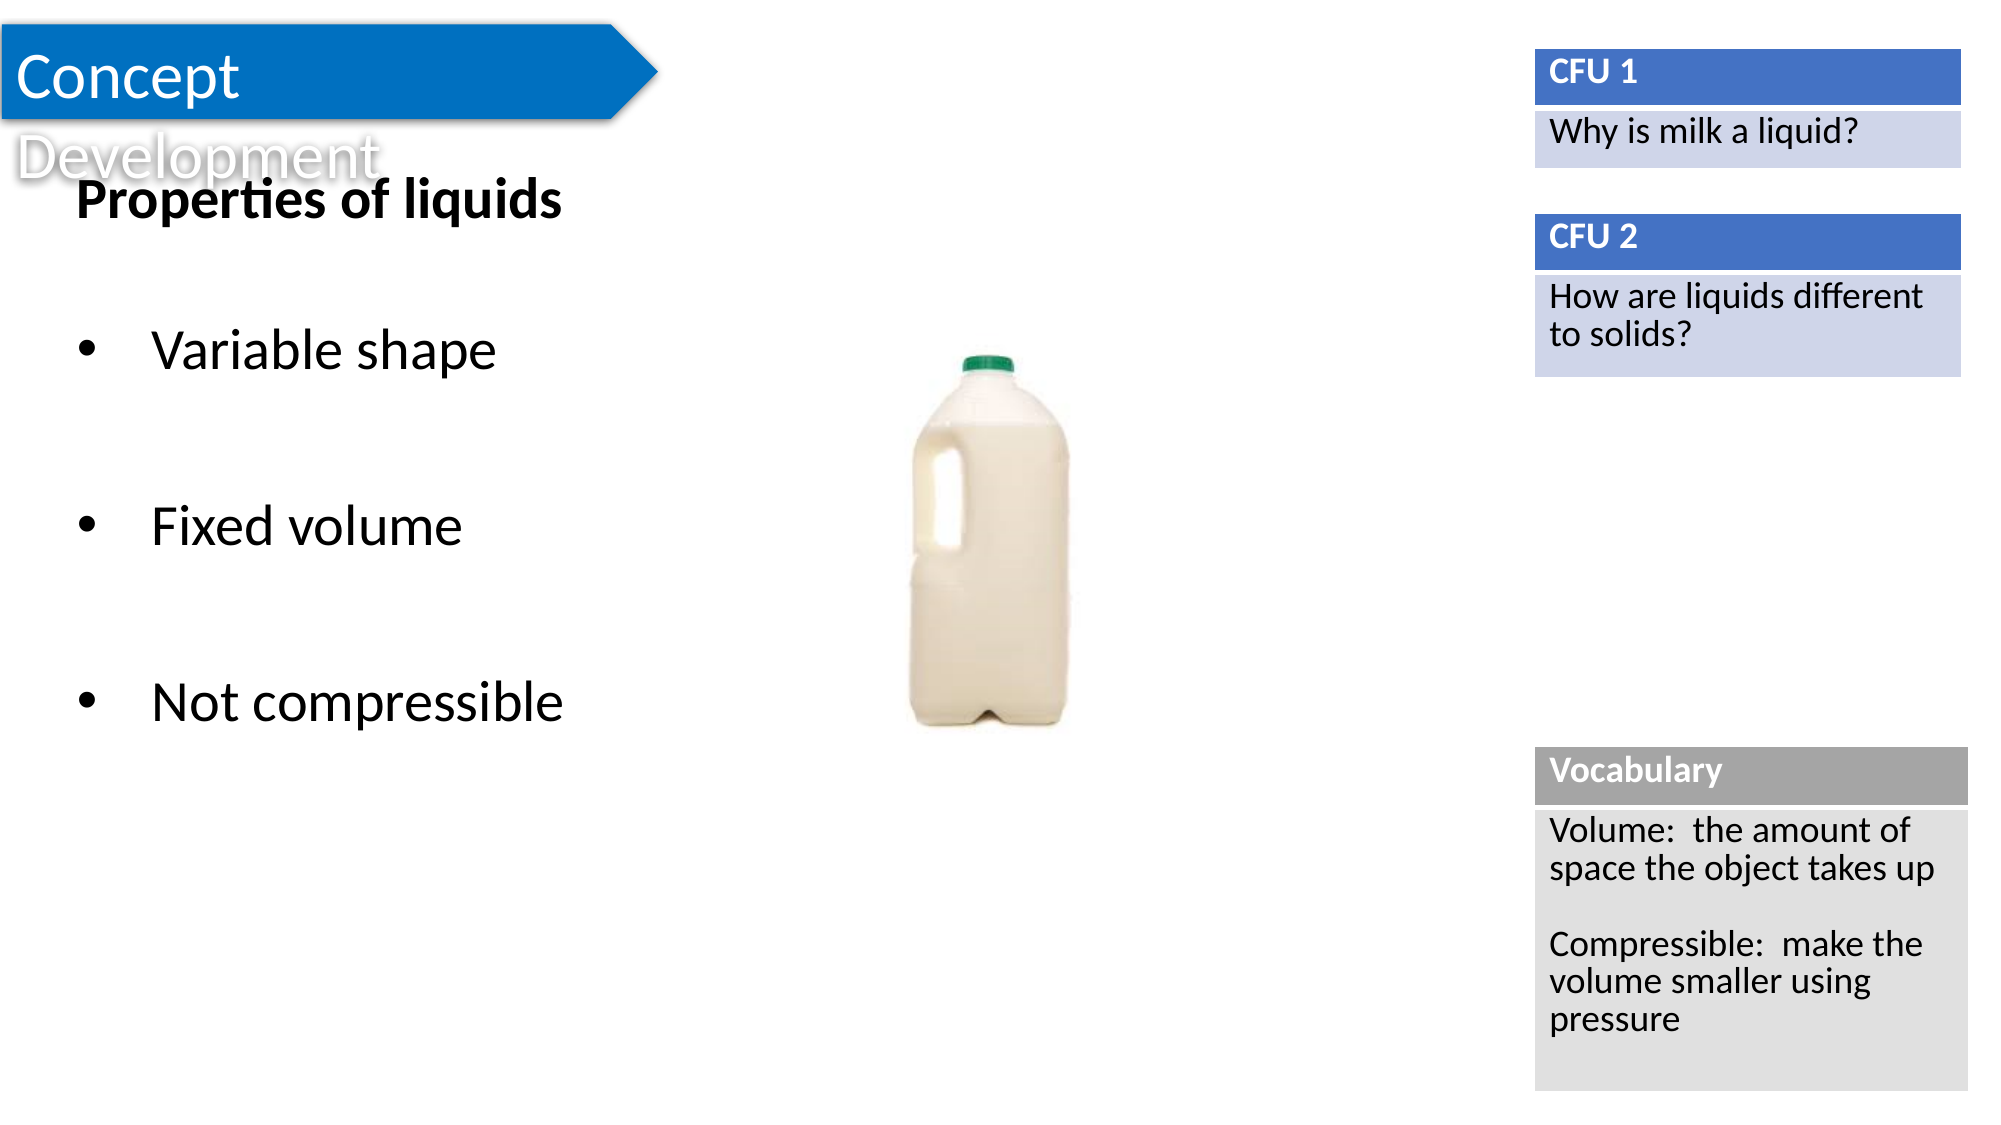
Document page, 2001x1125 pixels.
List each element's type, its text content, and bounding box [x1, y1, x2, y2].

table_header CFU 1 [1535, 49, 1961, 105]
table_header Vocabulary [1535, 747, 1968, 805]
table_cell Why is milk a liquid? [1535, 111, 1961, 168]
table_header CFU 2 [1535, 214, 1961, 270]
table_cell How are liquids different to solids? [1535, 275, 1961, 377]
table_cell Volume: the amount of space the object takes up Compressible: make the volume smaller using pressure [1535, 810, 1968, 1091]
text_box Concept Development [1, 24, 658, 119]
text_box Properties of liquids Variable shape Fixed volume Not compressible [61, 161, 1521, 1042]
picture [858, 333, 1122, 747]
